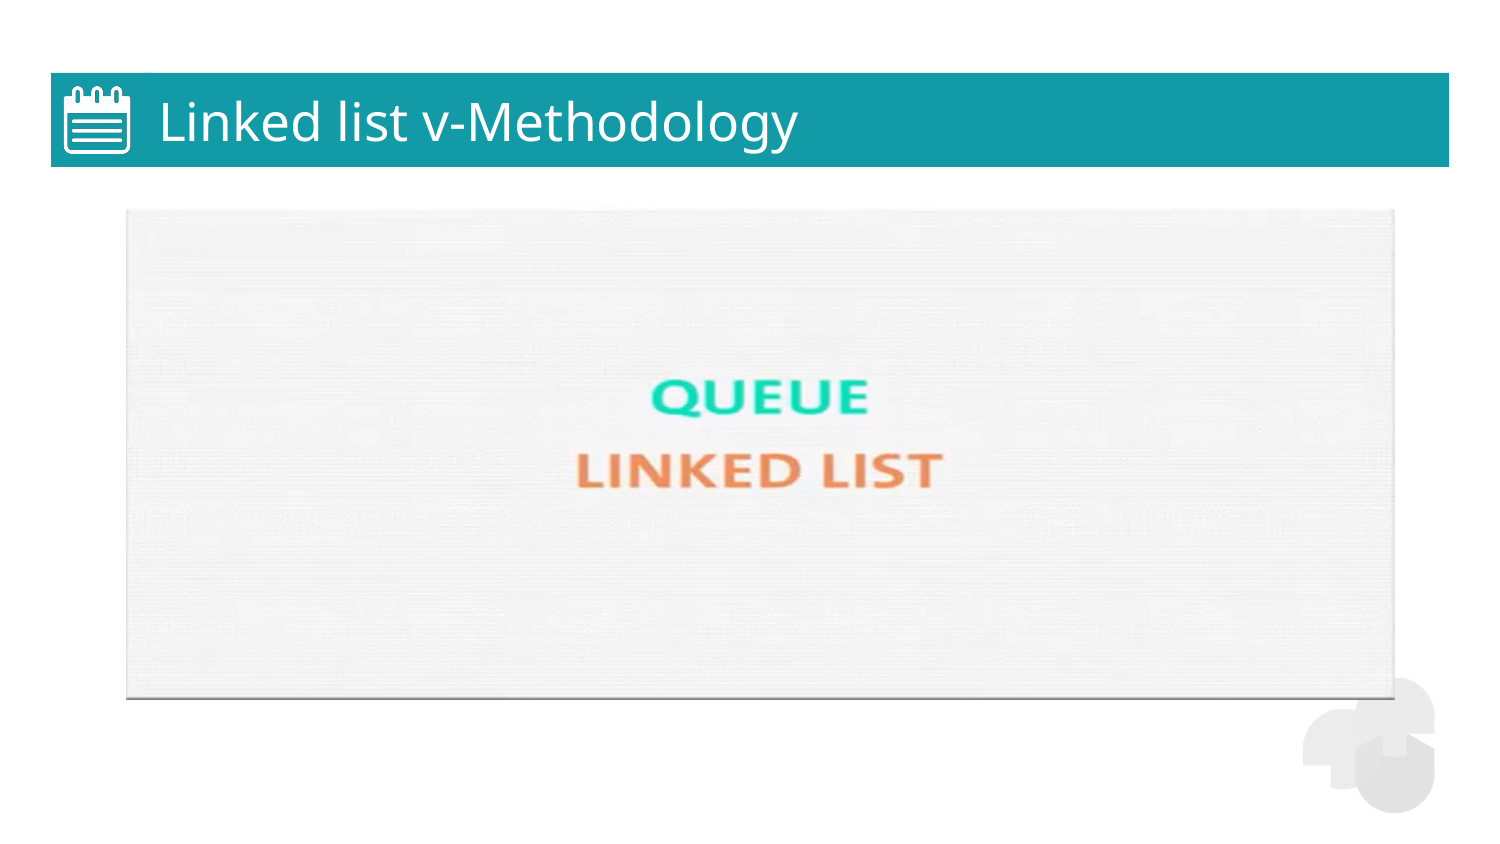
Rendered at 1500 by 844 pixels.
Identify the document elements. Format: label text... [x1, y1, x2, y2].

title Linked list v-Methodology [143, 72, 1449, 167]
picture [63, 86, 131, 154]
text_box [125, 206, 1396, 701]
